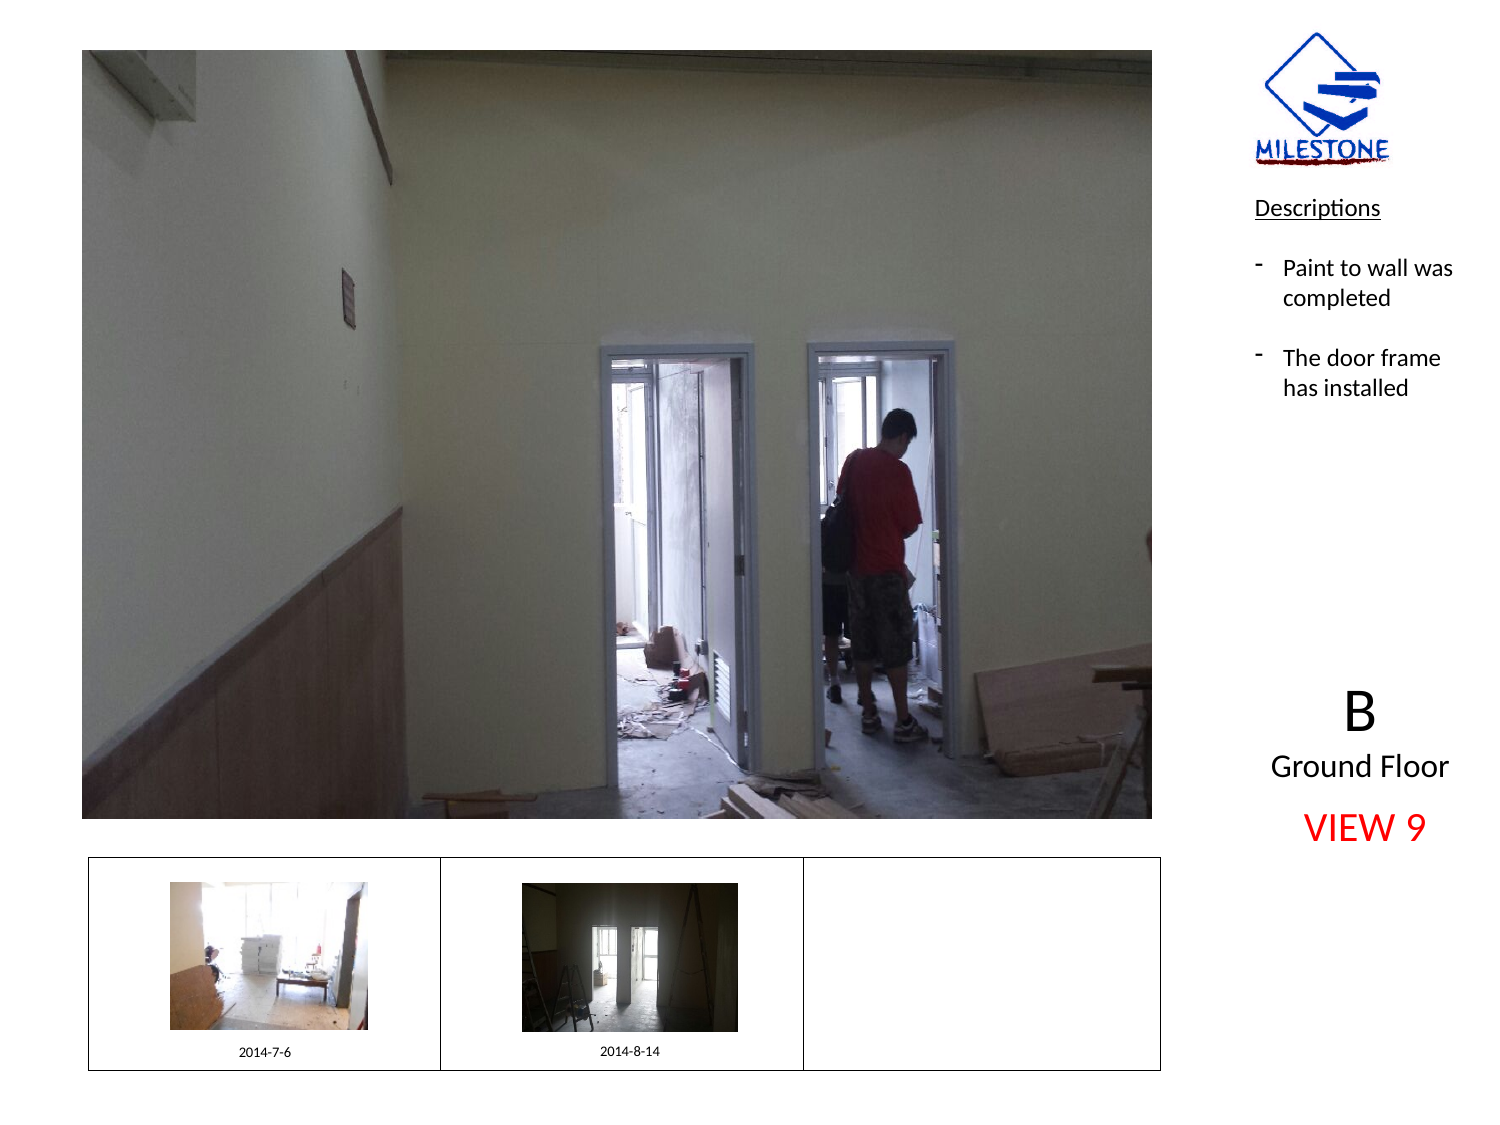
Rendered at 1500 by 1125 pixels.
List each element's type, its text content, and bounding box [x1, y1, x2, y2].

text_box VIEW 9 [1289, 792, 1481, 846]
picture [1222, 15, 1419, 186]
text_box 2014-8-14 [585, 1040, 675, 1067]
table_header [441, 858, 803, 1070]
picture [170, 882, 368, 1031]
table_header [89, 858, 440, 1070]
text_box 2014-7-6 [224, 1039, 307, 1068]
table_header [804, 858, 1160, 1070]
text_box Descriptions Paint to wall was completed The door frame has installed [1240, 184, 1481, 409]
picture [522, 883, 738, 1032]
text_box B Ground Floor [1168, 661, 1500, 791]
picture [82, 50, 1152, 819]
